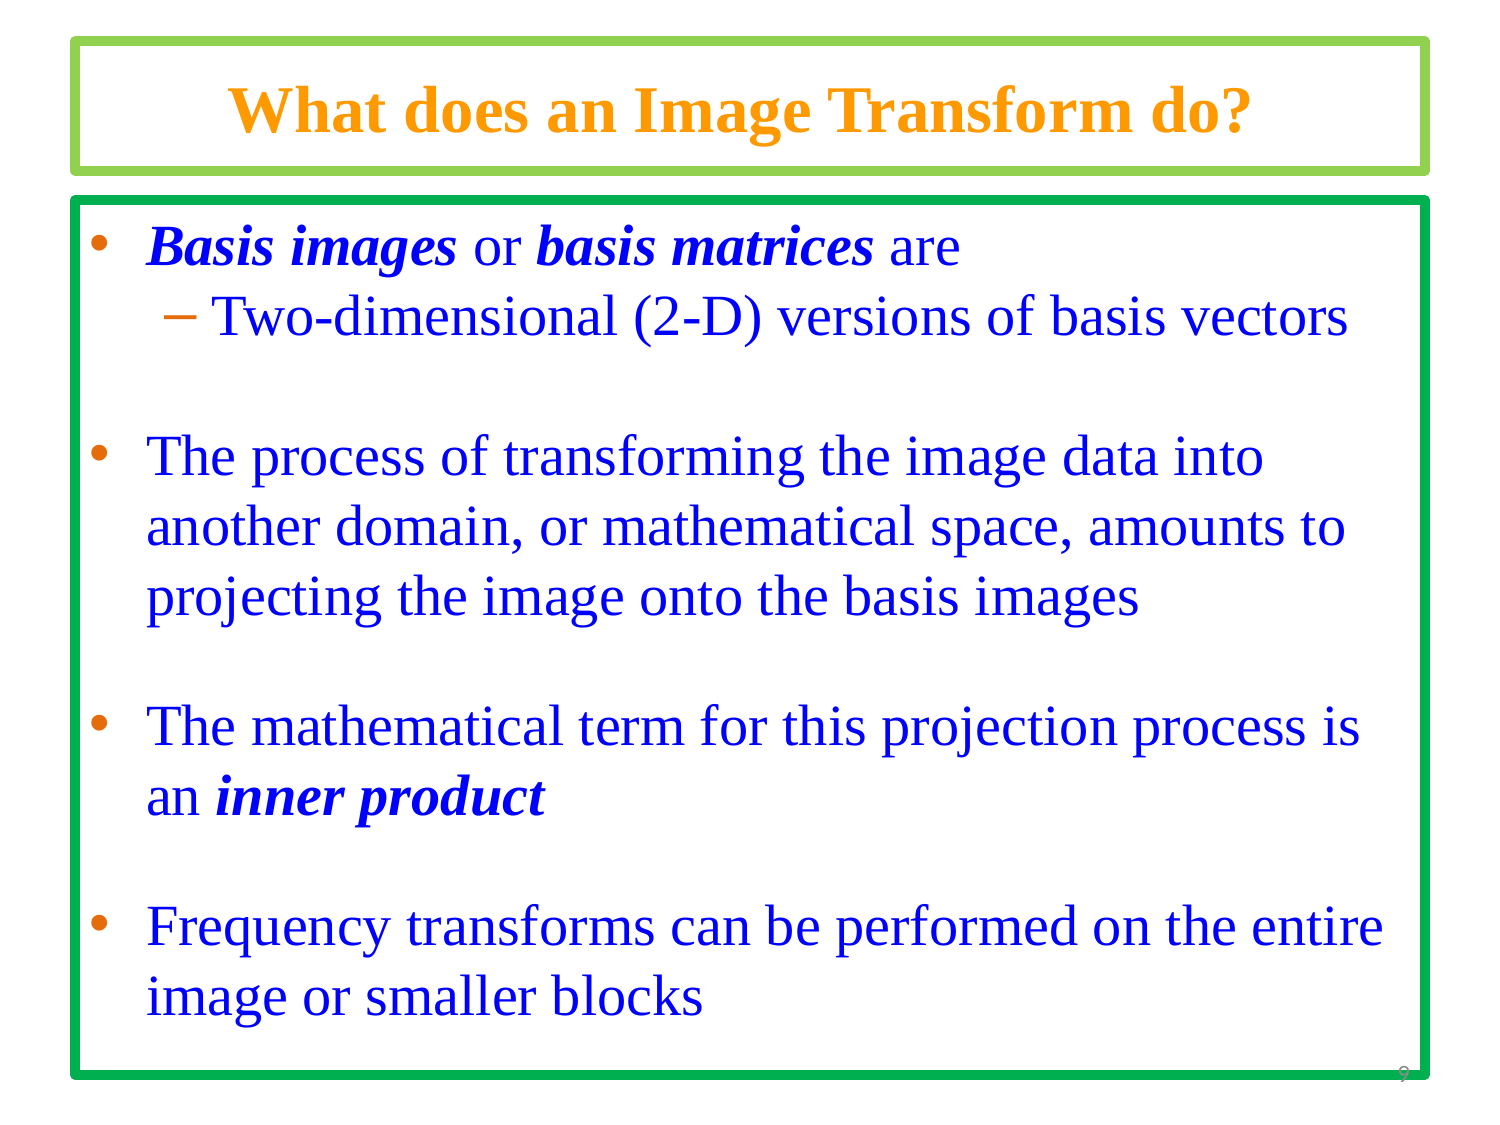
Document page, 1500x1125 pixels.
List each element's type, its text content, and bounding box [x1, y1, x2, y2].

text_box 9 [1074, 1042, 1425, 1103]
text_box Basis images or basis matrices are Two-dimensional (2-D) versions of basis vectors The process of transforming the image data into another domain, or mathematical space, amounts to projecting the image onto the basis images The mathematical term for this projection process is an inner product Frequency transforms can be performed on the entire image or smaller blocks [75, 199, 1425, 1075]
text_box What does an Image Transform do? [75, 41, 1425, 171]
